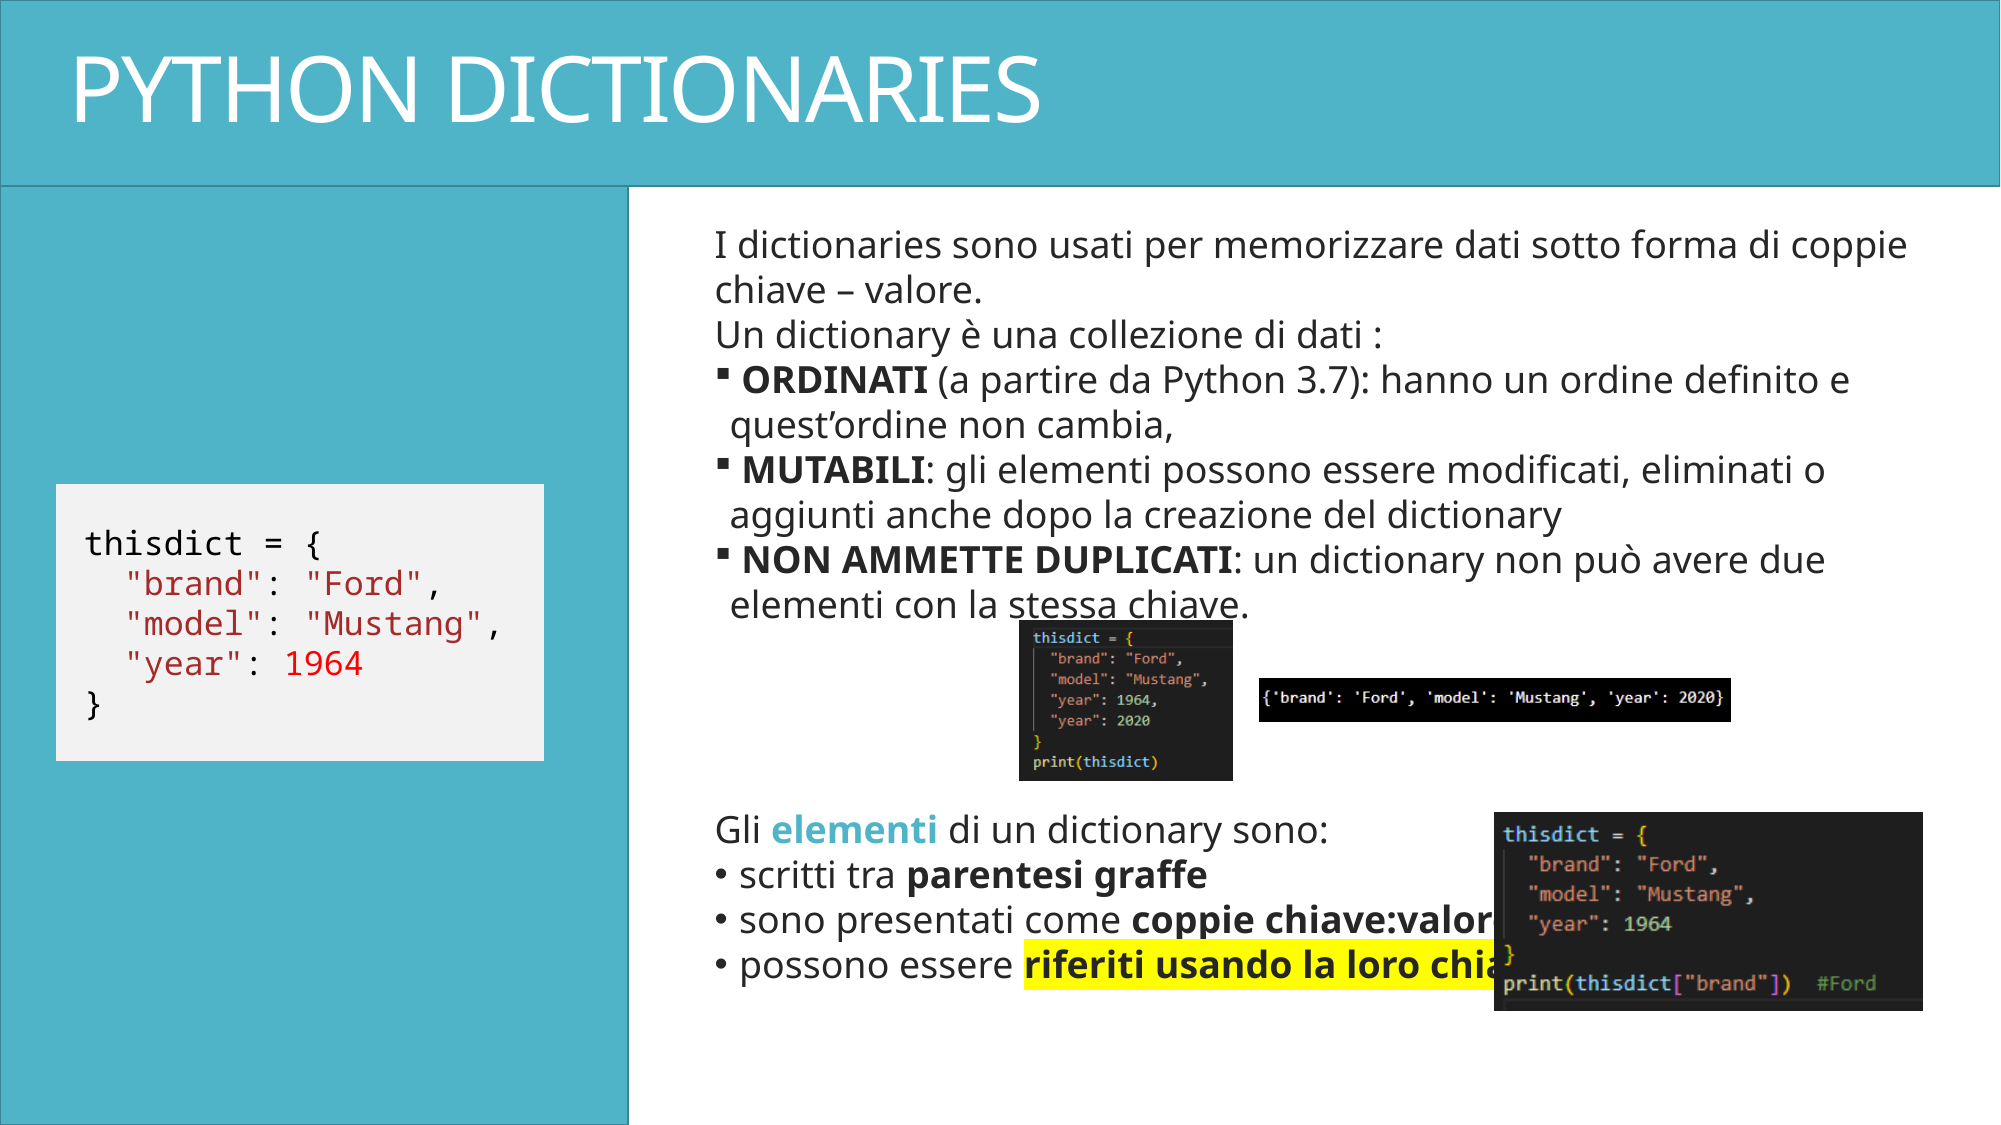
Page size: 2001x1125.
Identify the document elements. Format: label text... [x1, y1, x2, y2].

list thisdict = { "brand": "Ford", "model": "Mustang", "year": 1964 } [53, 481, 547, 763]
picture [1494, 812, 1924, 1011]
picture [1258, 678, 1731, 722]
picture [1018, 619, 1233, 781]
text_box [0, 185, 629, 1125]
title PYTHON DICTIONARIES [53, 19, 1949, 170]
list I dictionaries sono usati per memorizzare dati sotto forma di coppie chiave – valore. Un dictionary è una collezione di dati : ORDINATI (a partire da Python 3.7): hanno un ordine definito e quest’ordine non cambia, MUTABILI: gli elementi possono essere modificati, eliminati o aggiunti anche dopo la creazione del dictionary NON AMMETTE DUPLICATI: un dictionary non può avere due elementi con la stessa chiave. Gli elementi di un dictionary sono: scritti tra parentesi graffe sono presentati come coppie chiave:valore possono essere riferiti usando la loro chiave. [699, 213, 1947, 1079]
